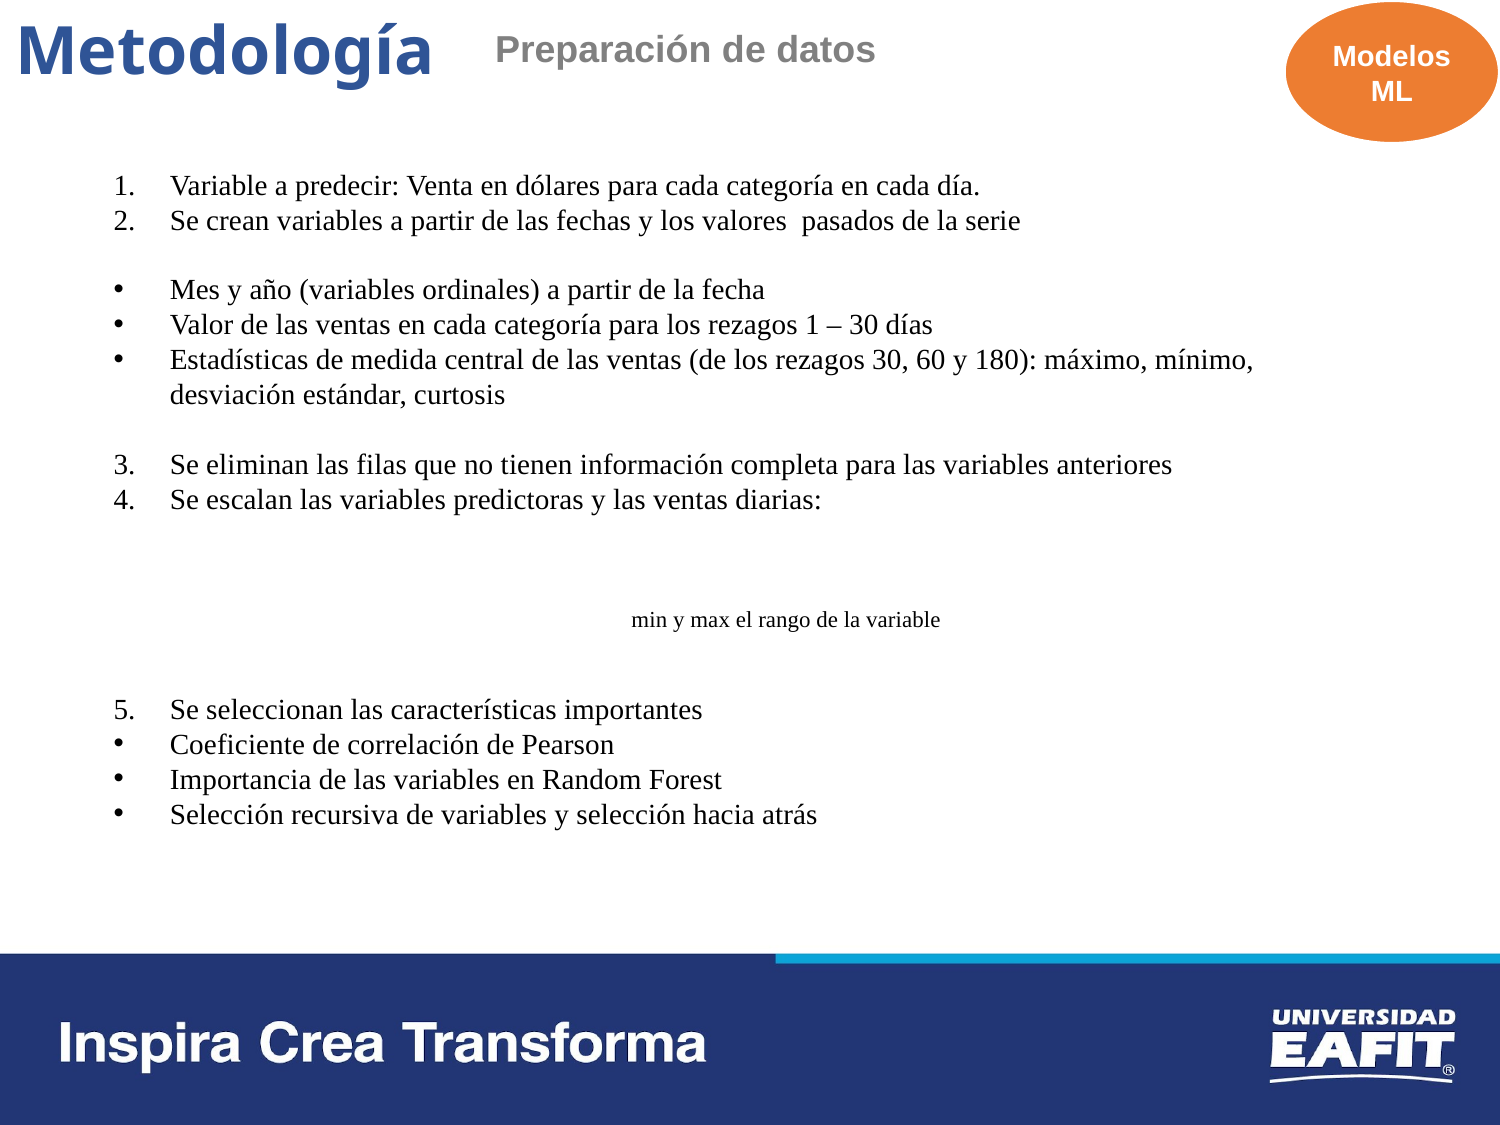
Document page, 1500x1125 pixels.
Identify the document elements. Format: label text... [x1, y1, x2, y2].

picture [0, 95, 1500, 1125]
text_box Metodología [1411, 0, 1500, 62]
text_box Preparación de datos [480, 17, 1015, 78]
text_box Metodología [0, 0, 1373, 95]
text_box Modelos ML [1283, 0, 1500, 145]
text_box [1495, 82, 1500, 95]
text_box Variable a predecir: Venta en dólares para cada categoría en cada día. Se crean variables a partir de las fechas y los valores pasados de la serie Mes y año (variables ordinales) a partir de la fecha Valor de las ventas en cada categoría para los rezagos 1 – 30 días Estadísticas de medida central de las ventas (de los rezagos 30, 60 y 180): máximo, mínimo, desviación estándar, curtosis Se eliminan las filas que no tienen información completa para las variables anteriores Se escalan las variables predictoras y las ventas diarias: Se seleccionan las características importantes Coeficiente de correlación de Pearson Importancia de las variables en Random Forest Selección recursiva de variables y selección hacia atrás [98, 158, 1355, 908]
